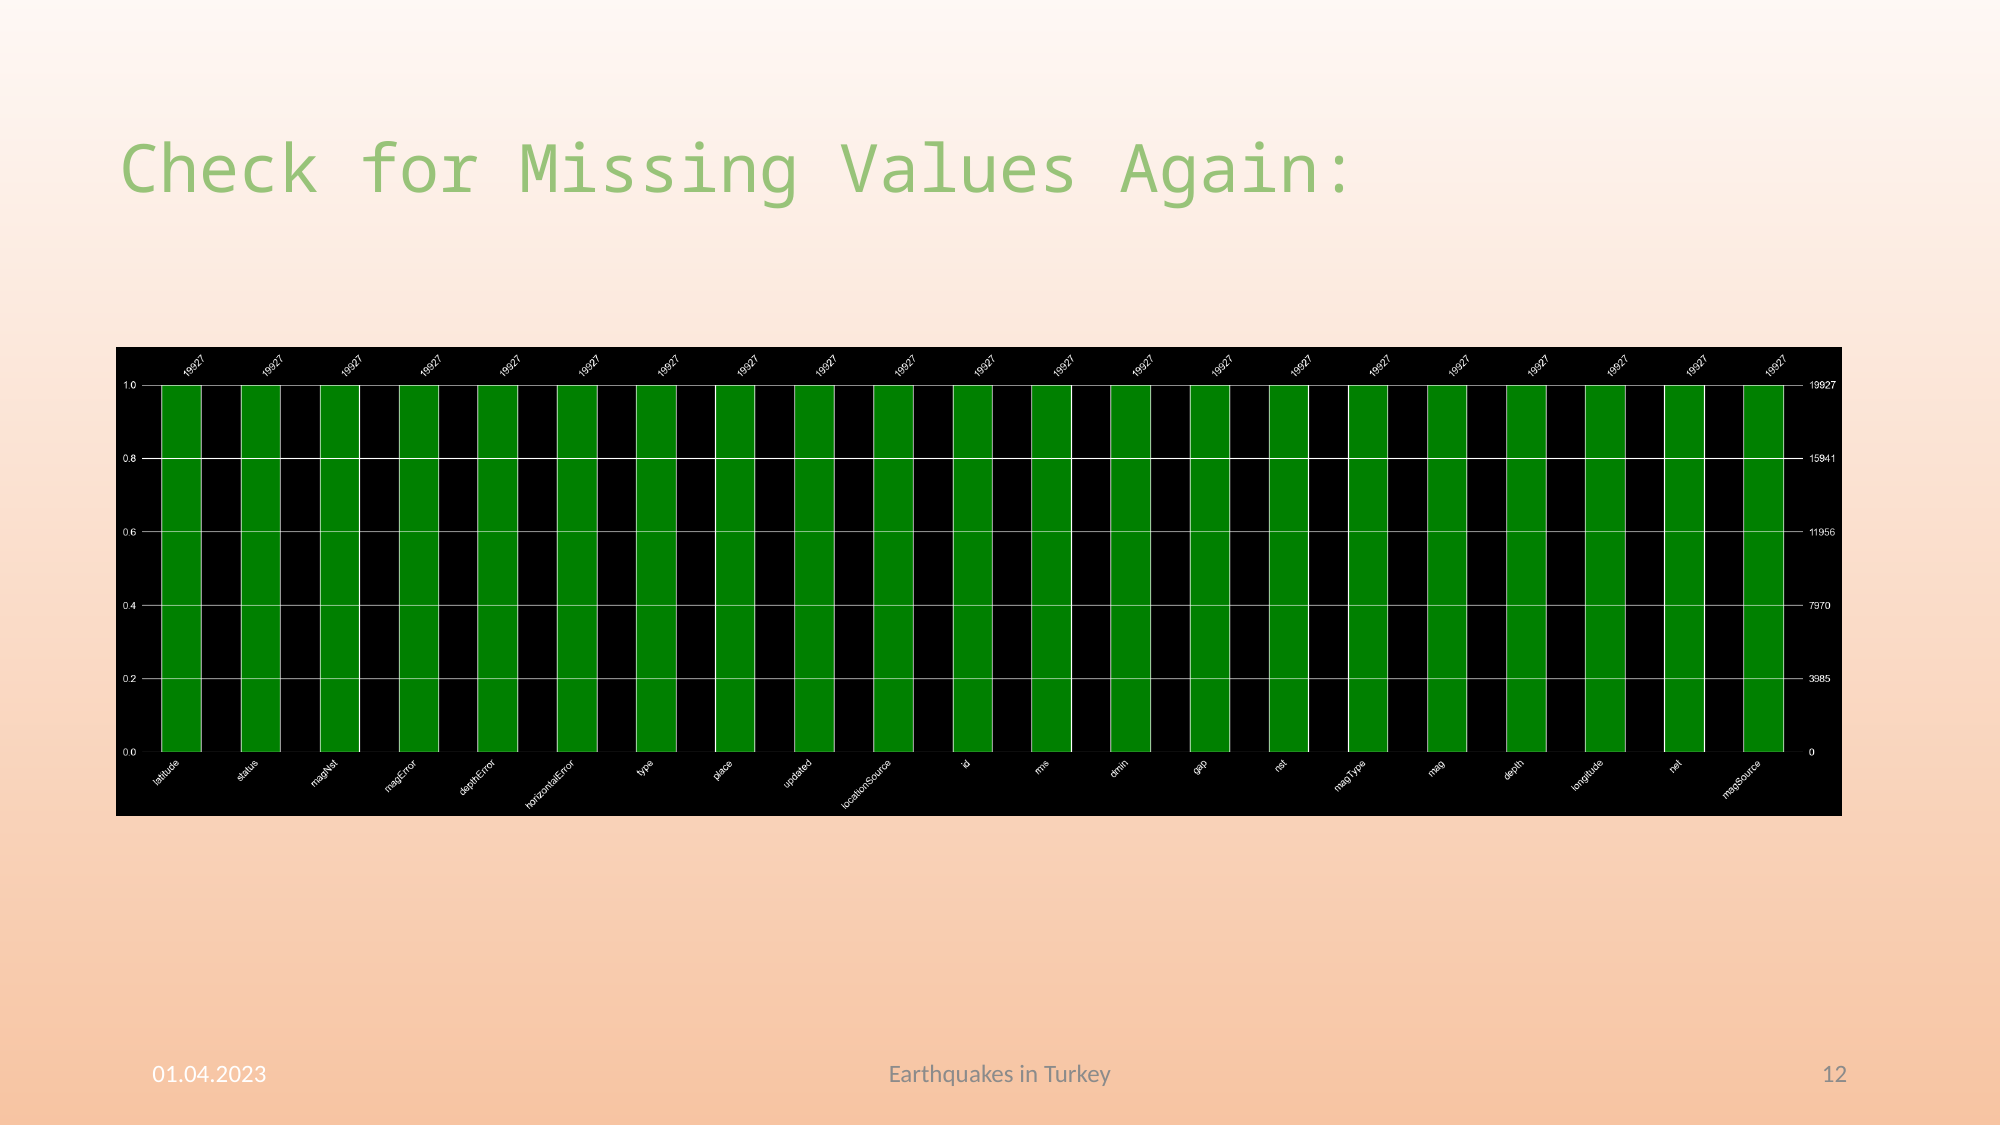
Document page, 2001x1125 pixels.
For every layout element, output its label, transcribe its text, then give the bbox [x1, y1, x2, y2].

slide_number 12 [1412, 1042, 1863, 1103]
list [116, 347, 1842, 816]
footer Earthquakes in Turkey [662, 1042, 1338, 1103]
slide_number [137, 1042, 588, 1103]
title Check for Missing Values Again: [104, 68, 1895, 274]
